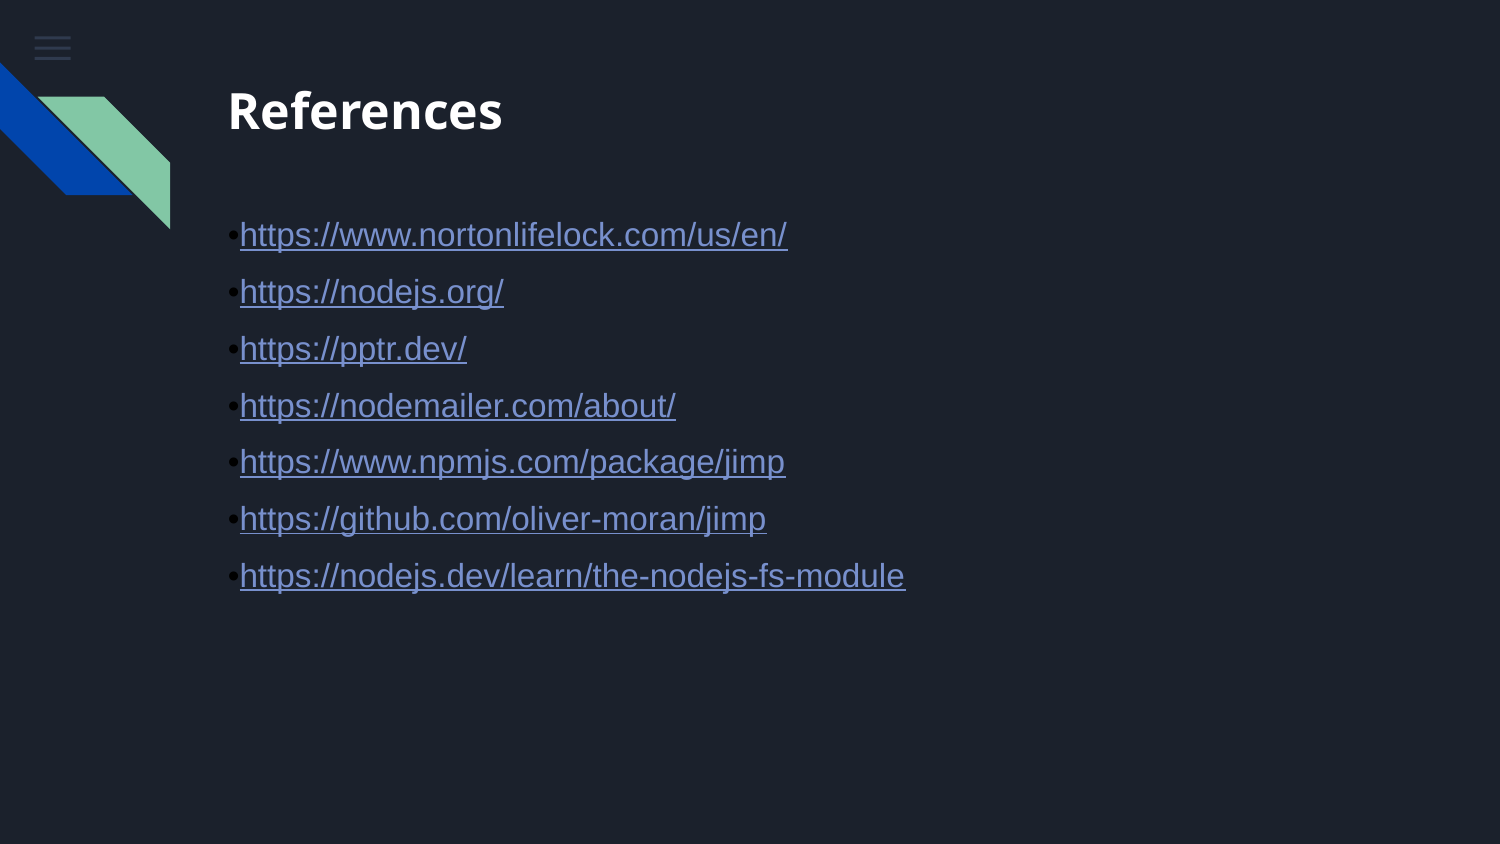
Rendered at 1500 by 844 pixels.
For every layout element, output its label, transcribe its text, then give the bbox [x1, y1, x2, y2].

list •https://www.nortonlifelock.com/us/en/ •https://nodejs.org/ •https://pptr.dev/ •https://nodemailer.com/about/ •https://www.npmjs.com/package/jimp •https://github.com/oliver-moran/jimp •https://nodejs.dev/learn/the-nodejs-fs-module [212, 203, 1204, 600]
title References [212, 64, 1360, 215]
